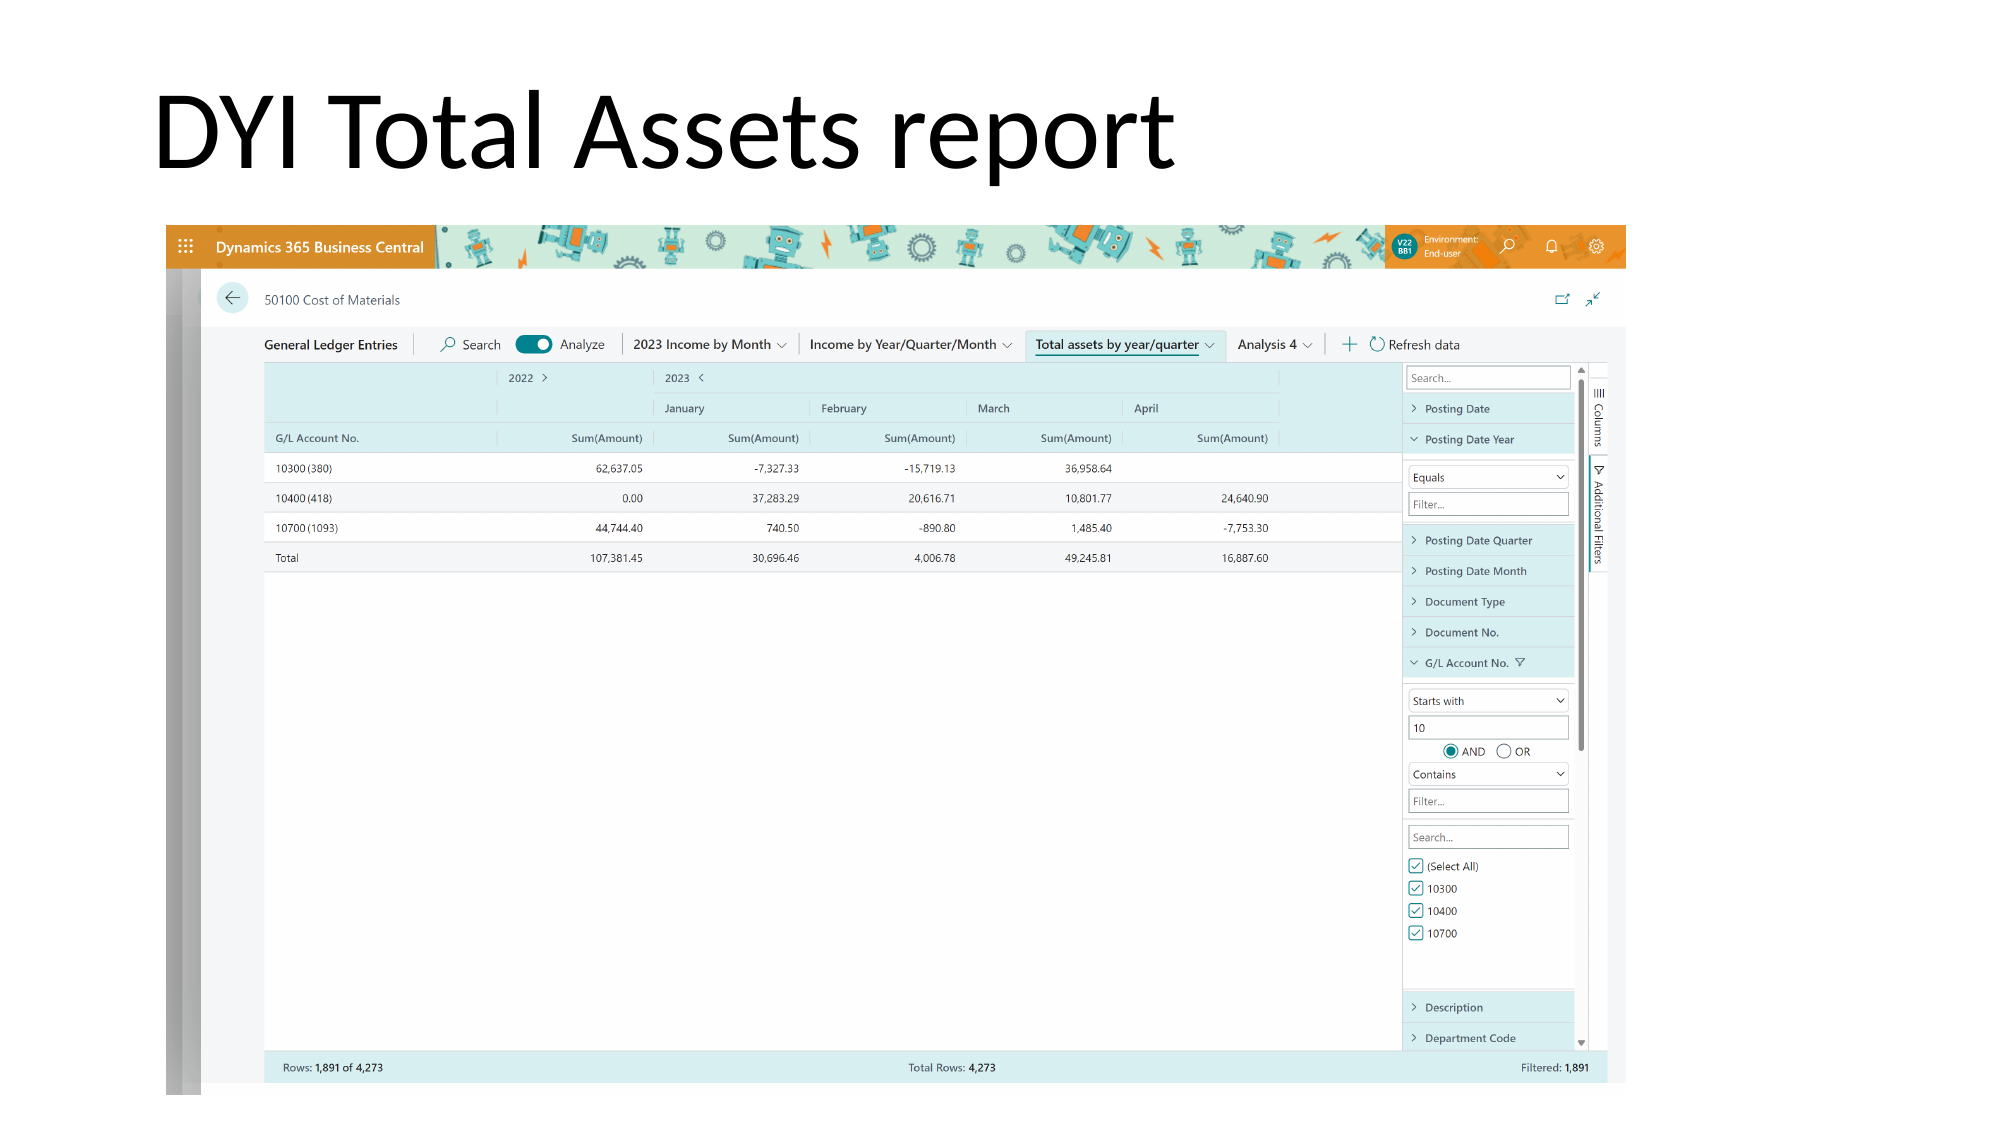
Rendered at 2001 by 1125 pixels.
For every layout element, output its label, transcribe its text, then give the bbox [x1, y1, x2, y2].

picture [165, 225, 1626, 1095]
title DYI Total Assets report [137, 47, 1863, 201]
